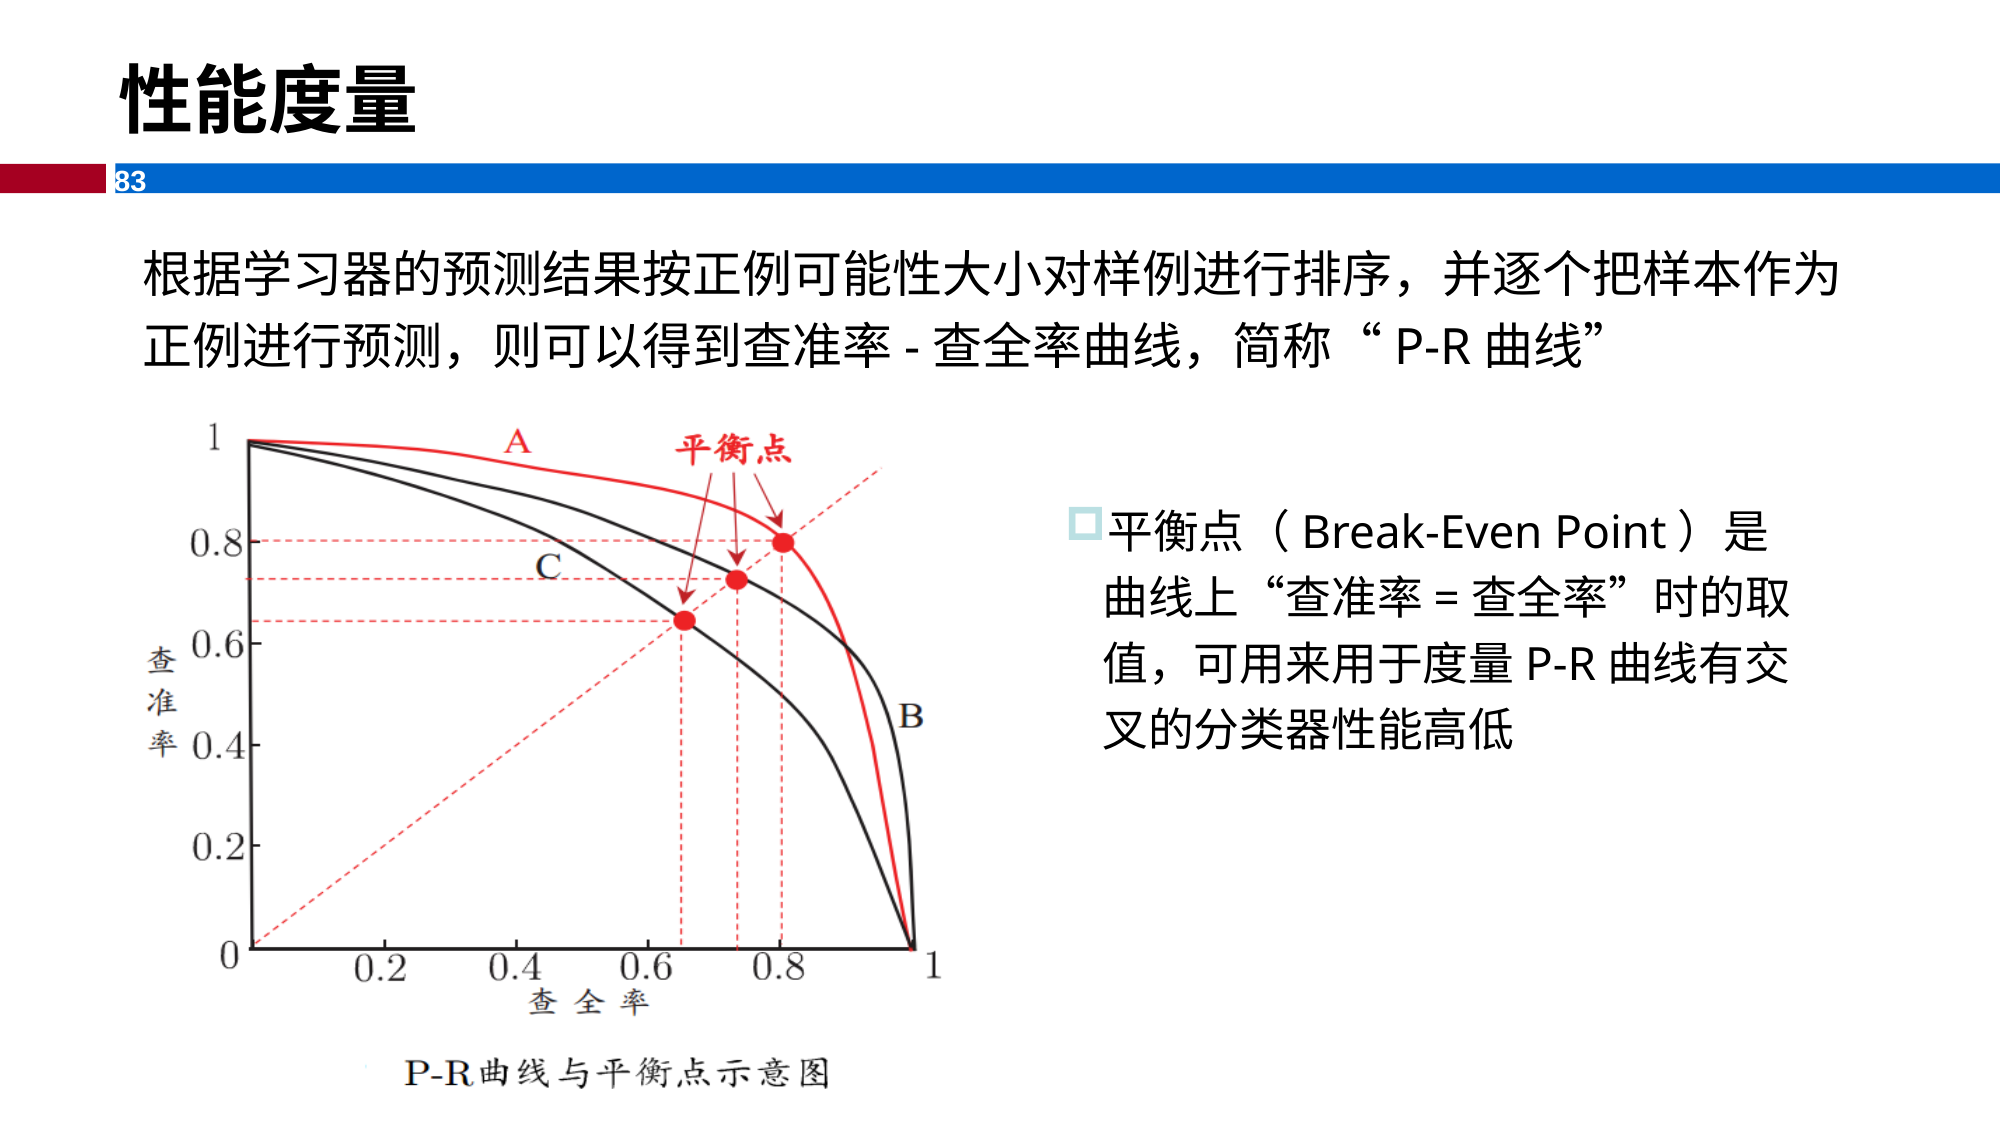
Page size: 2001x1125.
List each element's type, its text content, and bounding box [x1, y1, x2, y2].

text_box 根据学习器的预测结果按正例可能性大小对样例进行排序，并逐个把样本作为正例进行预测，则可以得到查准率-查全率曲线，简称“P-R曲线” [52, 222, 1875, 494]
text_box 性能度量 [103, 43, 1269, 241]
picture [144, 418, 944, 1095]
text_box [949, 475, 1370, 673]
text_box 平衡点（Break-Even Point）是曲线上“查准率=查全率”时的取值，可用来用于度量P-R曲线有交叉的分类器性能高低 [1049, 483, 1812, 834]
